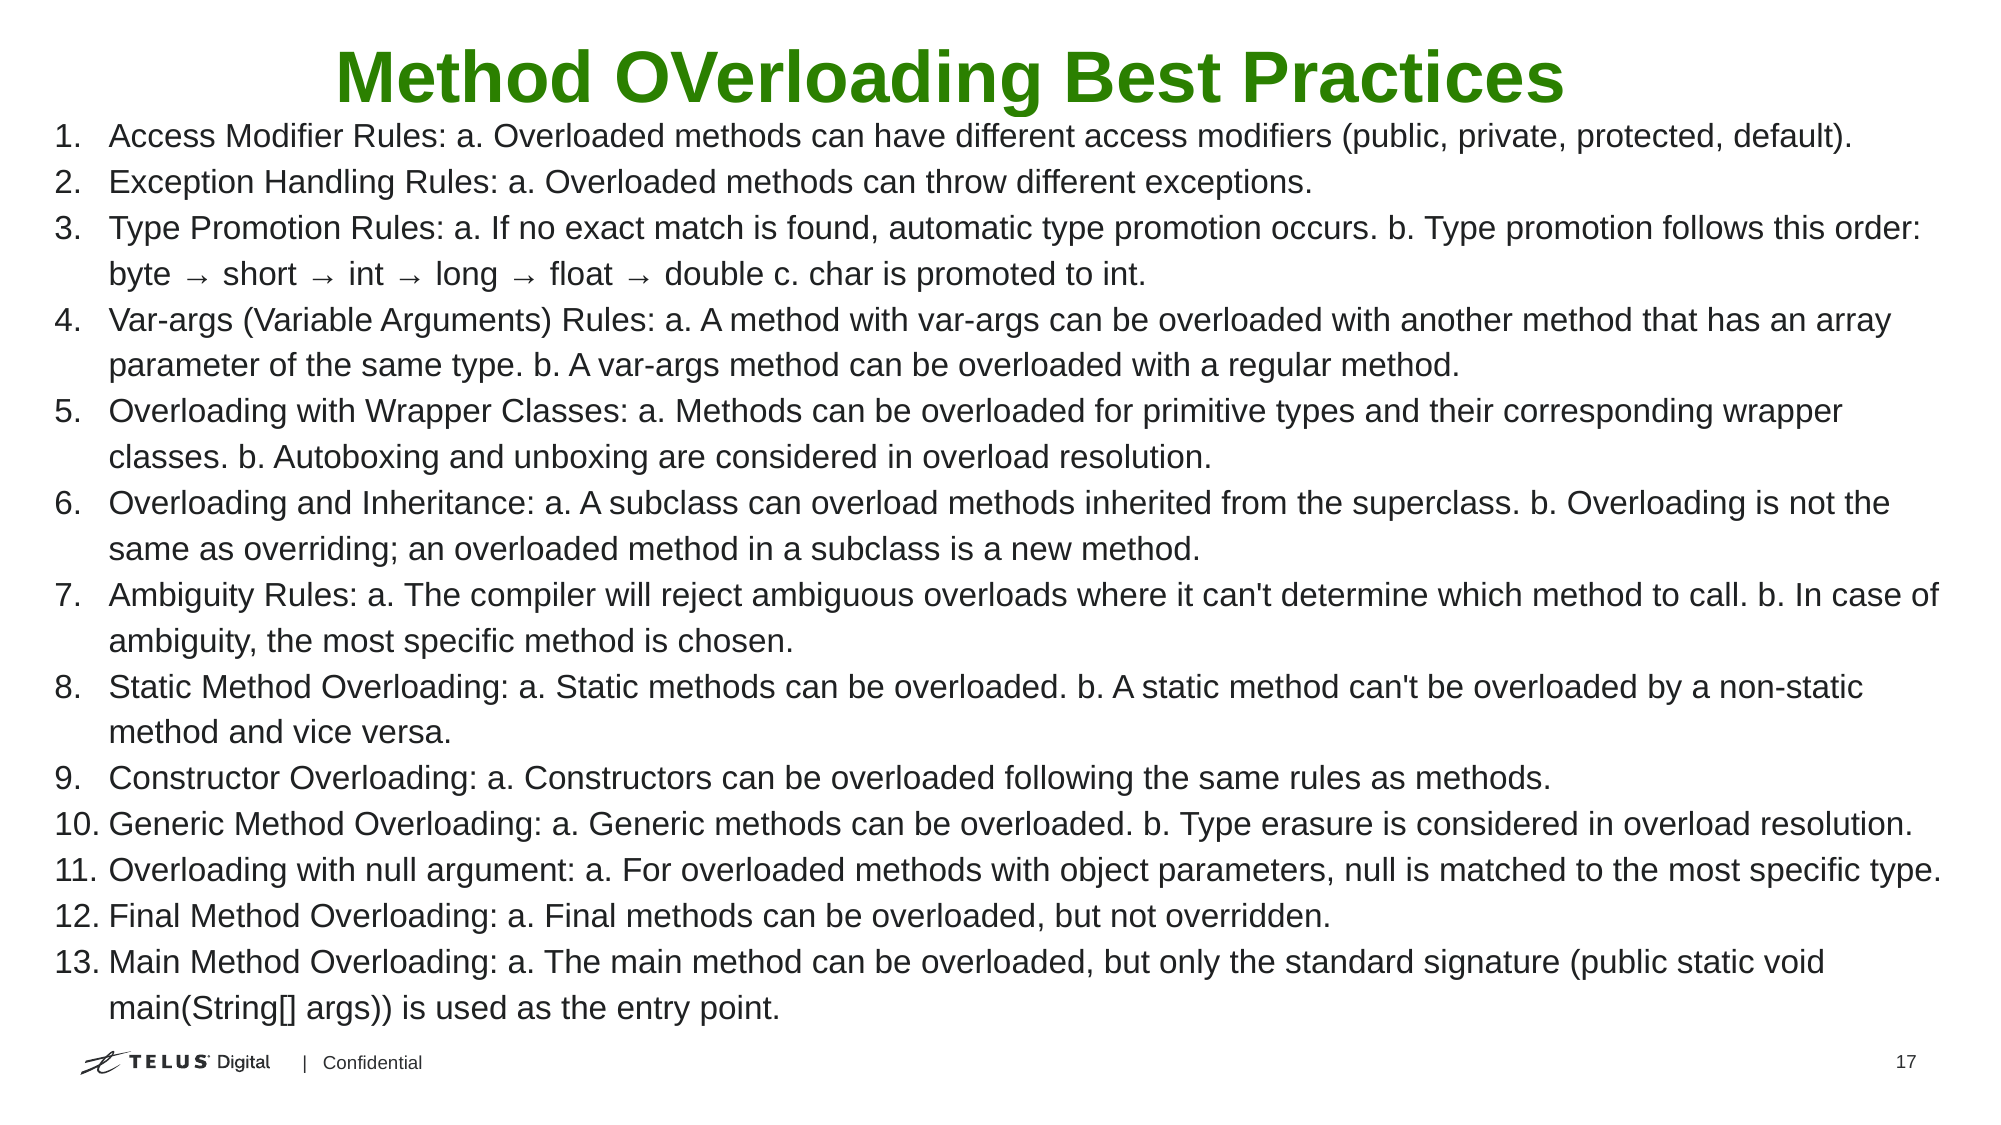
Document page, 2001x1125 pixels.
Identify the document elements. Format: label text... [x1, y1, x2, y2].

title Method OVerloading Best Practices [68, 16, 1834, 99]
list Access Modifier Rules: a. Overloaded methods can have different access modifiers (public, private, protected, default). Exception Handling Rules: a. Overloaded methods can throw different exceptions. Type Promotion Rules: a. If no exact match is found, automatic type promotion occurs. b. Type promotion follows this order: byte → short → int → long → float → double c. char is promoted to int. Var-args (Variable Arguments) Rules: a. A method with var-args can be overloaded with another method that has an array parameter of the same type. b. A var-args method can be overloaded with a regular method. Overloading with Wrapper Classes: a. Methods can be overloaded for primitive types and their corresponding wrapper classes. b. Autoboxing and unboxing are considered in overload resolution. Overloading and Inheritance: a. A subclass can overload methods inherited from the superclass. b. Overloading is not the same as overriding; an overloaded method in a subclass is a new method. Ambiguity Rules: a. The compiler will reject ambiguous overloads where it can't determine which method to call. b. In case of ambiguity, the most specific method is chosen. Static Method Overloading: a. Static methods can be overloaded. b. A static method can't be overloaded by a non-static method and vice versa. Constructor Overloading: a. Constructors can be overloaded following the same rules as methods. Generic Method Overloading: a. Generic methods can be overloaded. b. Type erasure is considered in overload resolution. Overloading with null argument: a. For overloaded methods with object parameters, null is matched to the most specific type. Final Method Overloading: a. Final methods can be overloaded, but not overridden. Main Method Overloading: a. The main method can be overloaded, but only the standard signature (public static void main(String[] args)) is used as the entry point. [30, 108, 1968, 1125]
